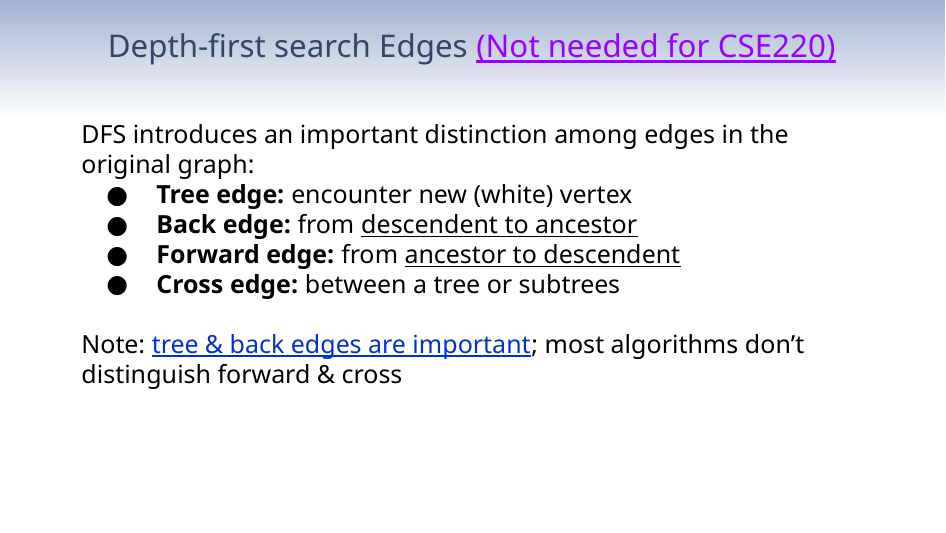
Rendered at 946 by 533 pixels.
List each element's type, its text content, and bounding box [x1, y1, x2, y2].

picture [0, 0, 945, 118]
text_box Depth-first search Edges (Not needed for CSE220) [105, 24, 840, 64]
text_box DFS introduces an important distinction among edges in the original graph: Tree edge: encounter new (white) vertex Back edge: from descendent to ancestor Forward edge: from ancestor to descendent Cross edge: between a tree or subtrees Note: tree & back edges are important; most algorithms don’t distinguish forward & cross [66, 103, 860, 459]
